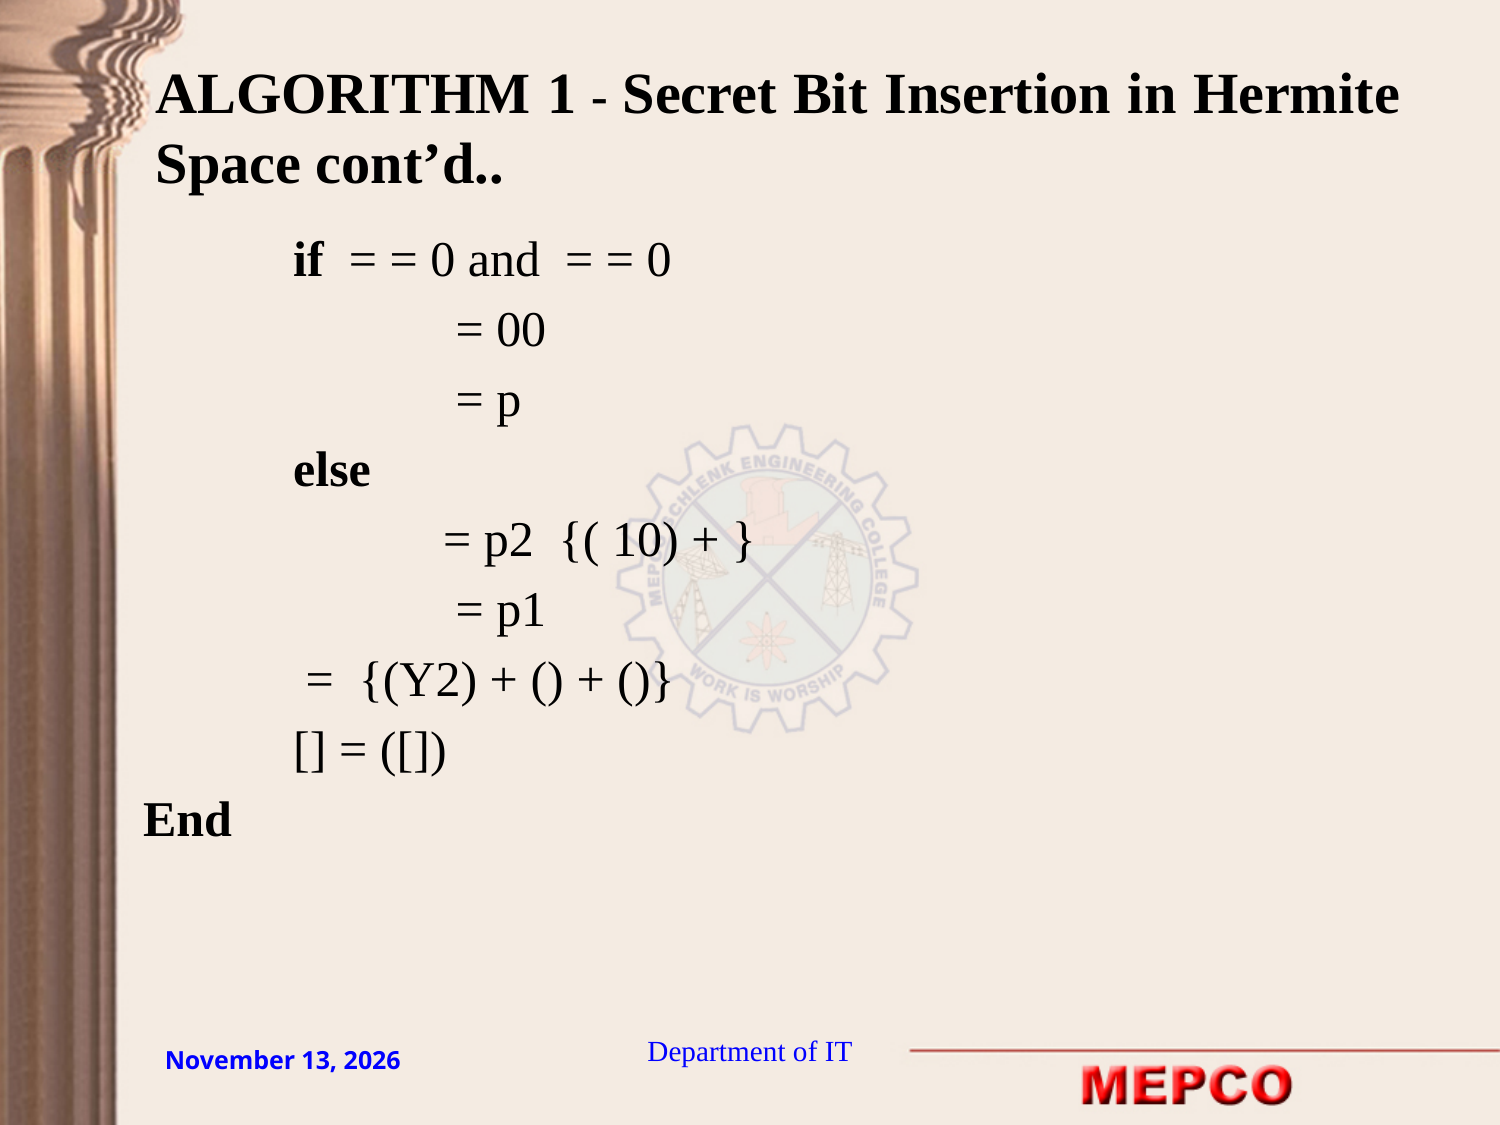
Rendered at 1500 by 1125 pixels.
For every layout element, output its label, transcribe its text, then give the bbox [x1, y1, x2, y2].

footer Department of IT [512, 1024, 988, 1101]
text_box ALGORITHM 1 - Secret Bit Insertion in Hermite Space cont’d.. [140, 31, 1416, 219]
picture [0, 0, 1500, 1125]
